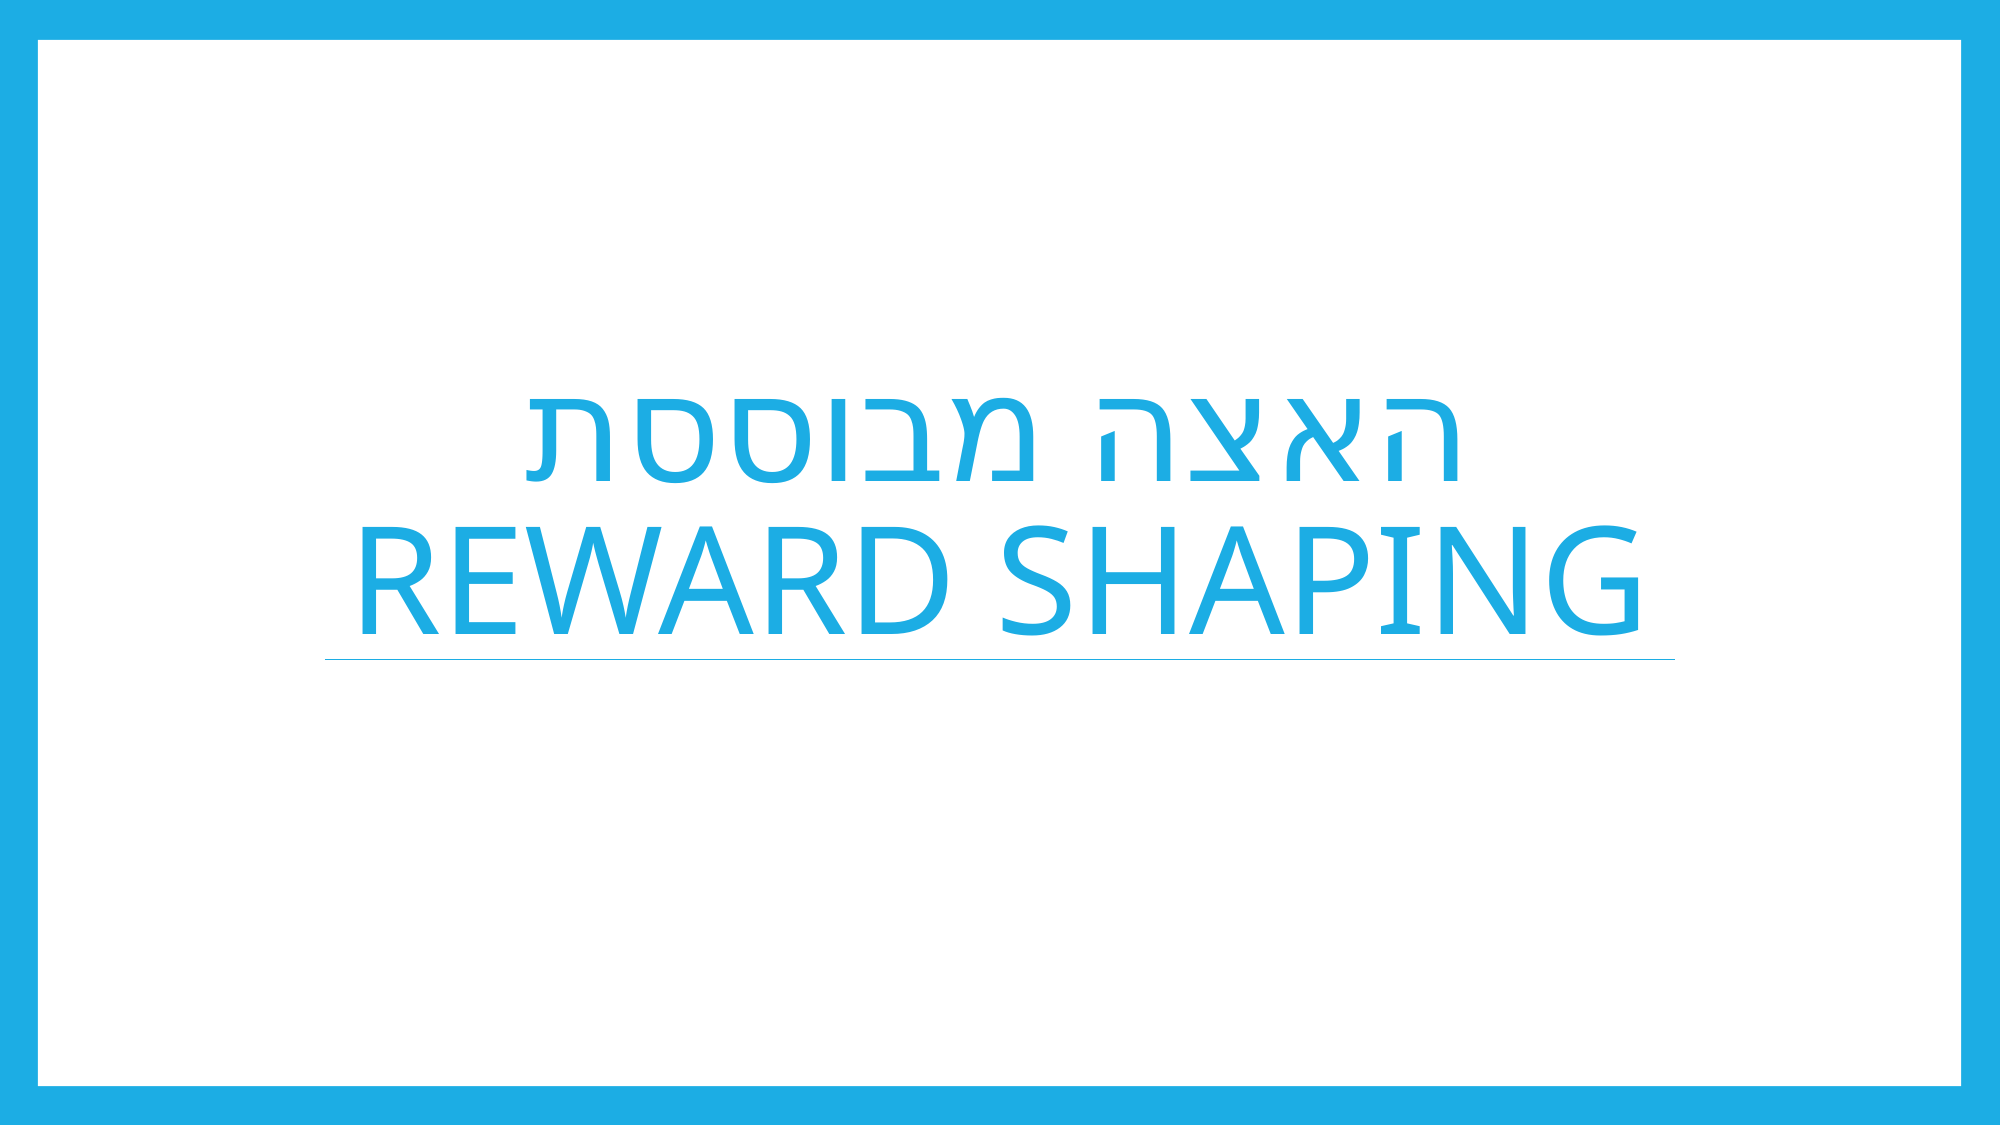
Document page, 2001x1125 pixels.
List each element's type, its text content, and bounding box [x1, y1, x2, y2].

title האצה מבוססת Reward Shaping [181, 192, 1817, 673]
